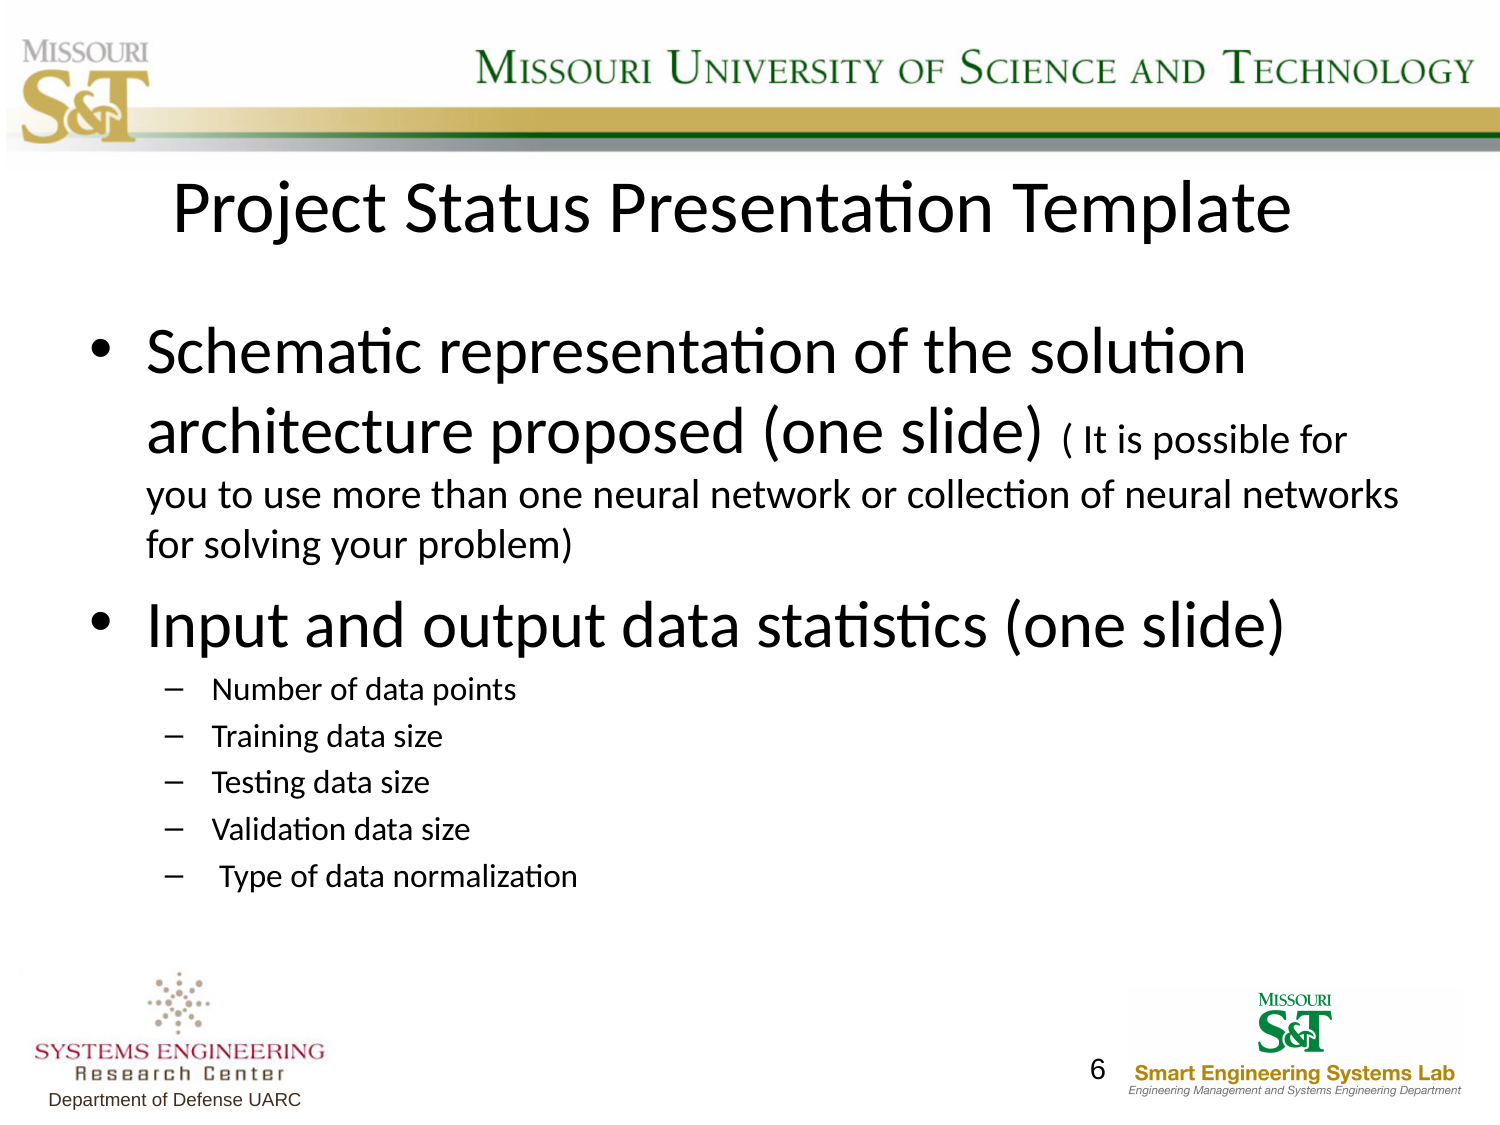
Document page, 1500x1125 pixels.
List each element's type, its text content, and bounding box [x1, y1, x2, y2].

list Schematic representation of the solution architecture proposed (one slide) ( It is possible for you to use more than one neural network or collection of neural networks for solving your problem) Input and output data statistics (one slide) Number of data points Training data size Testing data size Validation data size Type of data normalization [75, 299, 1425, 1025]
picture [1127, 987, 1463, 1100]
title Project Status Presentation Template [75, 149, 1425, 299]
slide_number 6 [1074, 1042, 1425, 1103]
picture [19, 962, 338, 1088]
picture [6, 0, 1500, 171]
